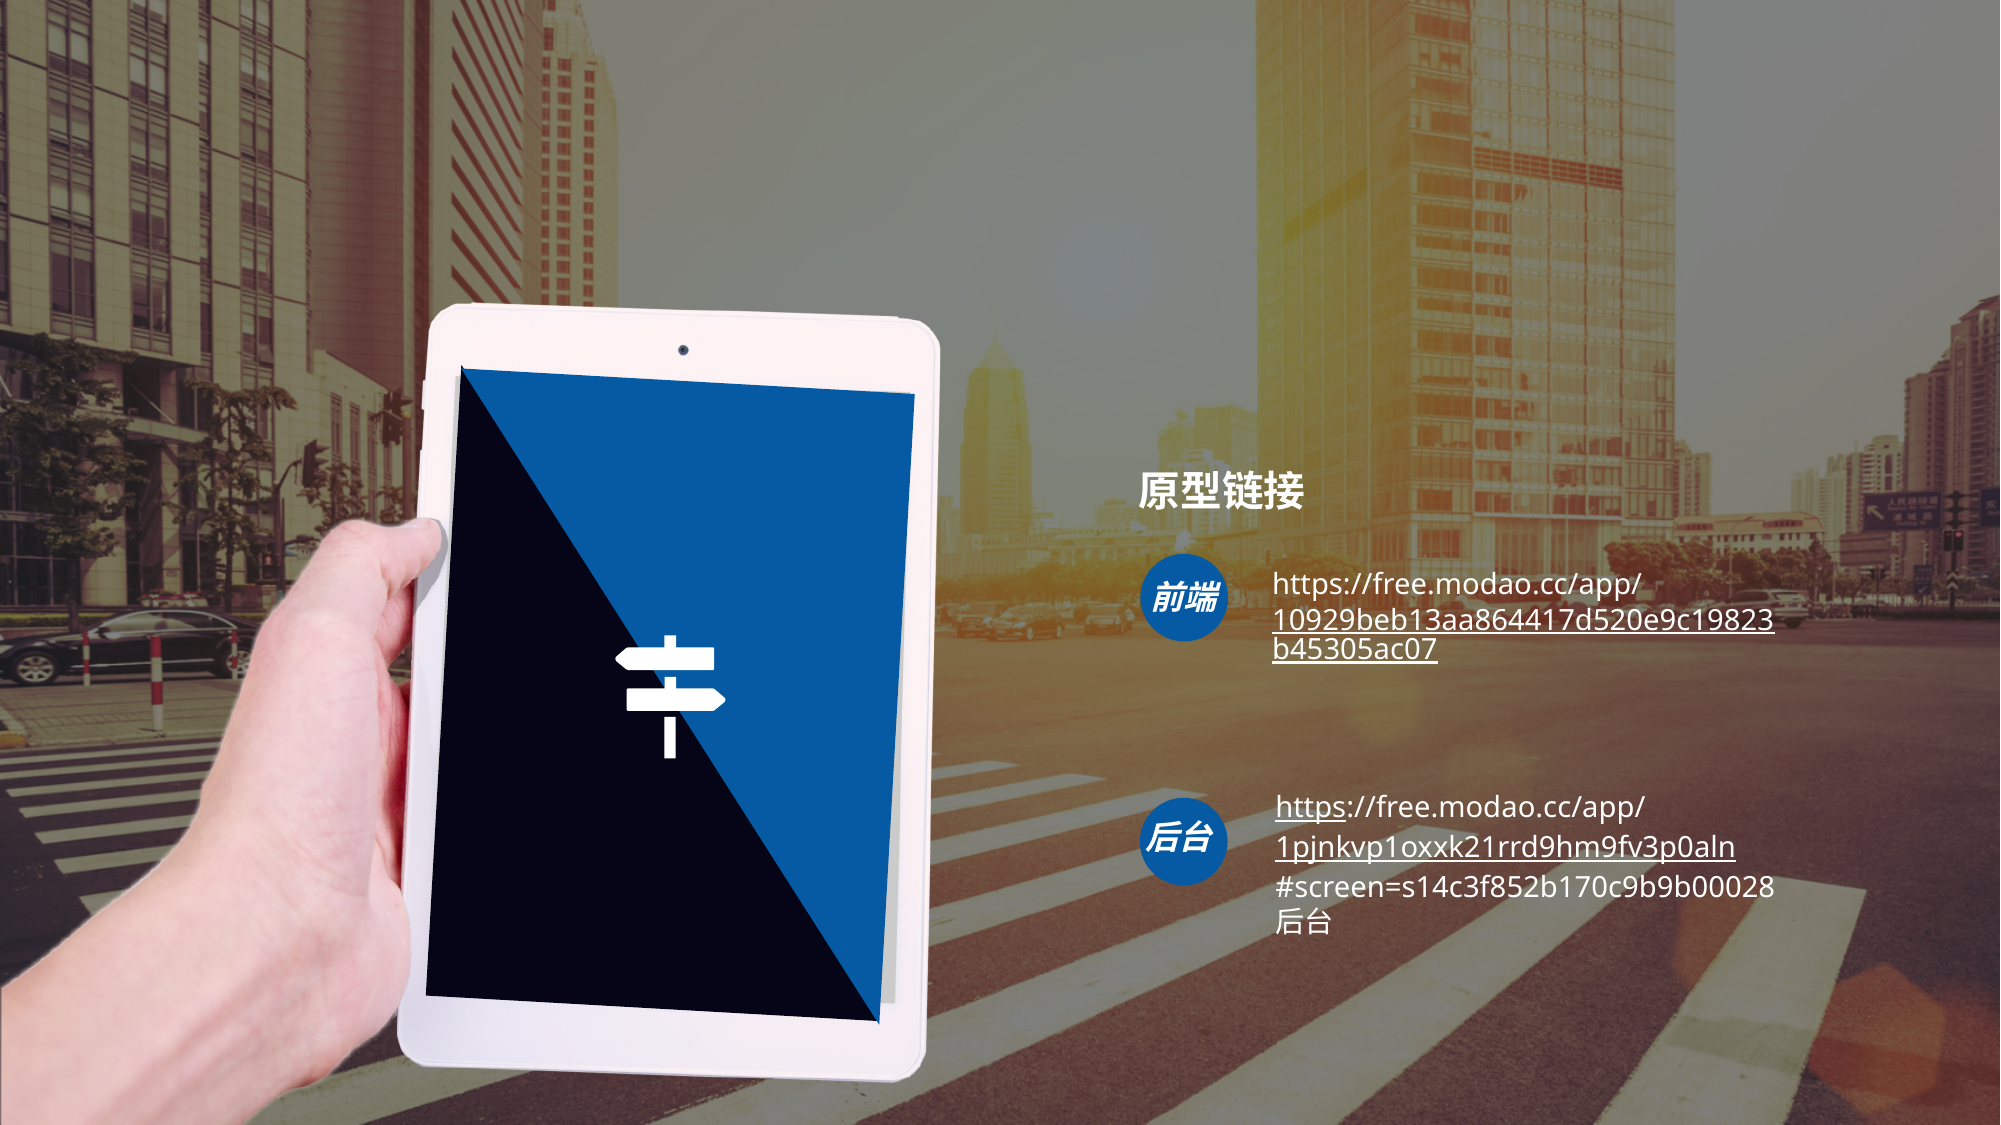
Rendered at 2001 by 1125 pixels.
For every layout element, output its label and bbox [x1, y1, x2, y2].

text_box [1123, 456, 1796, 903]
text_box [0, 301, 941, 1125]
picture [0, 0, 2000, 1125]
